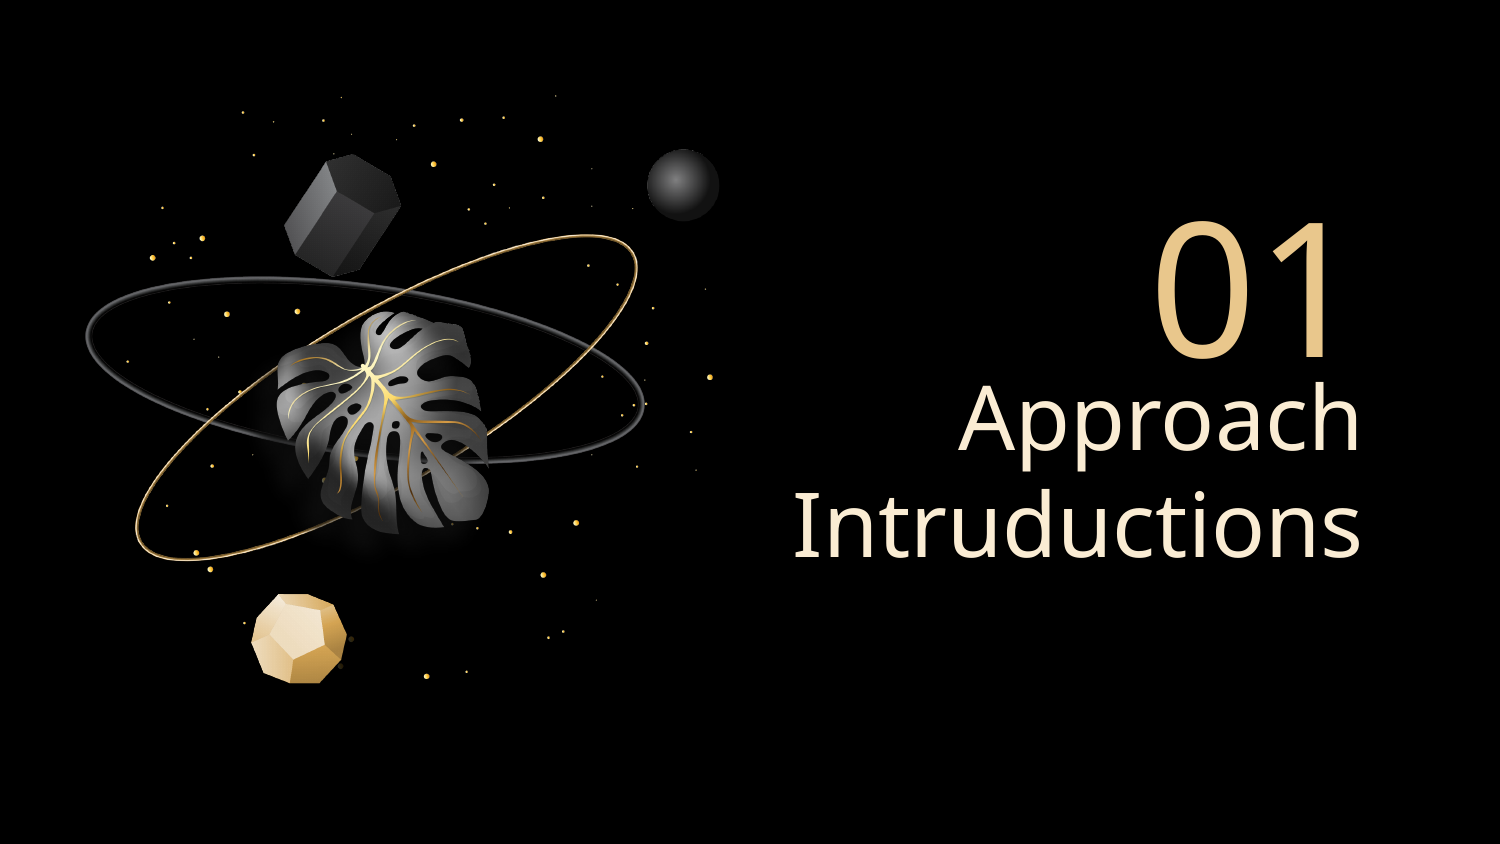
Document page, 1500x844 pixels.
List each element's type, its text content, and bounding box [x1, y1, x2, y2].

picture [84, 95, 791, 727]
title 01 [958, 121, 1379, 321]
title Approach Intruductions [717, 345, 1379, 575]
